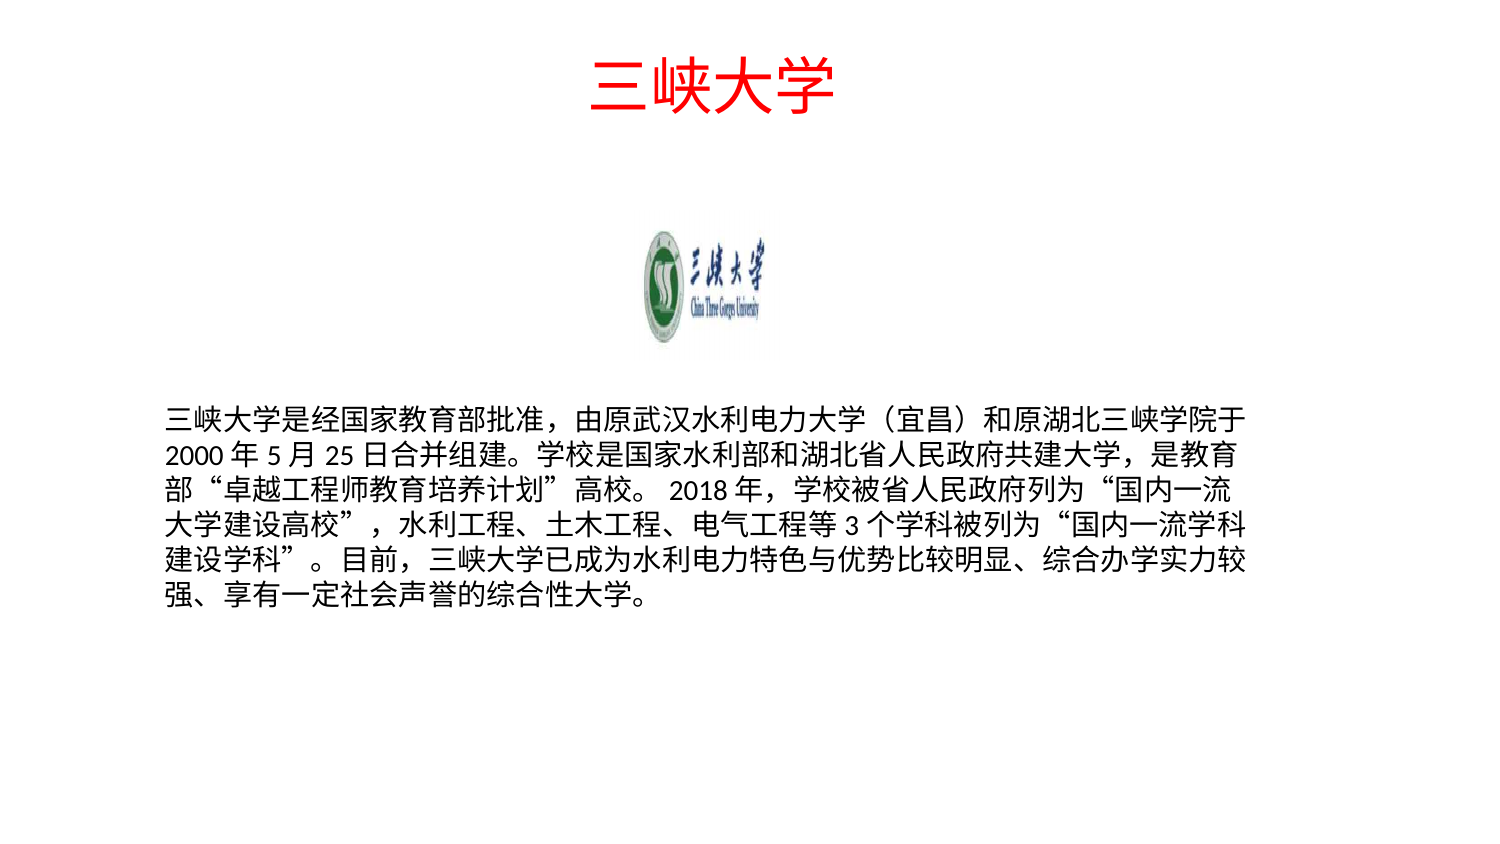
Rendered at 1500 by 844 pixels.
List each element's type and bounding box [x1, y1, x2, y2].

picture [629, 210, 780, 361]
